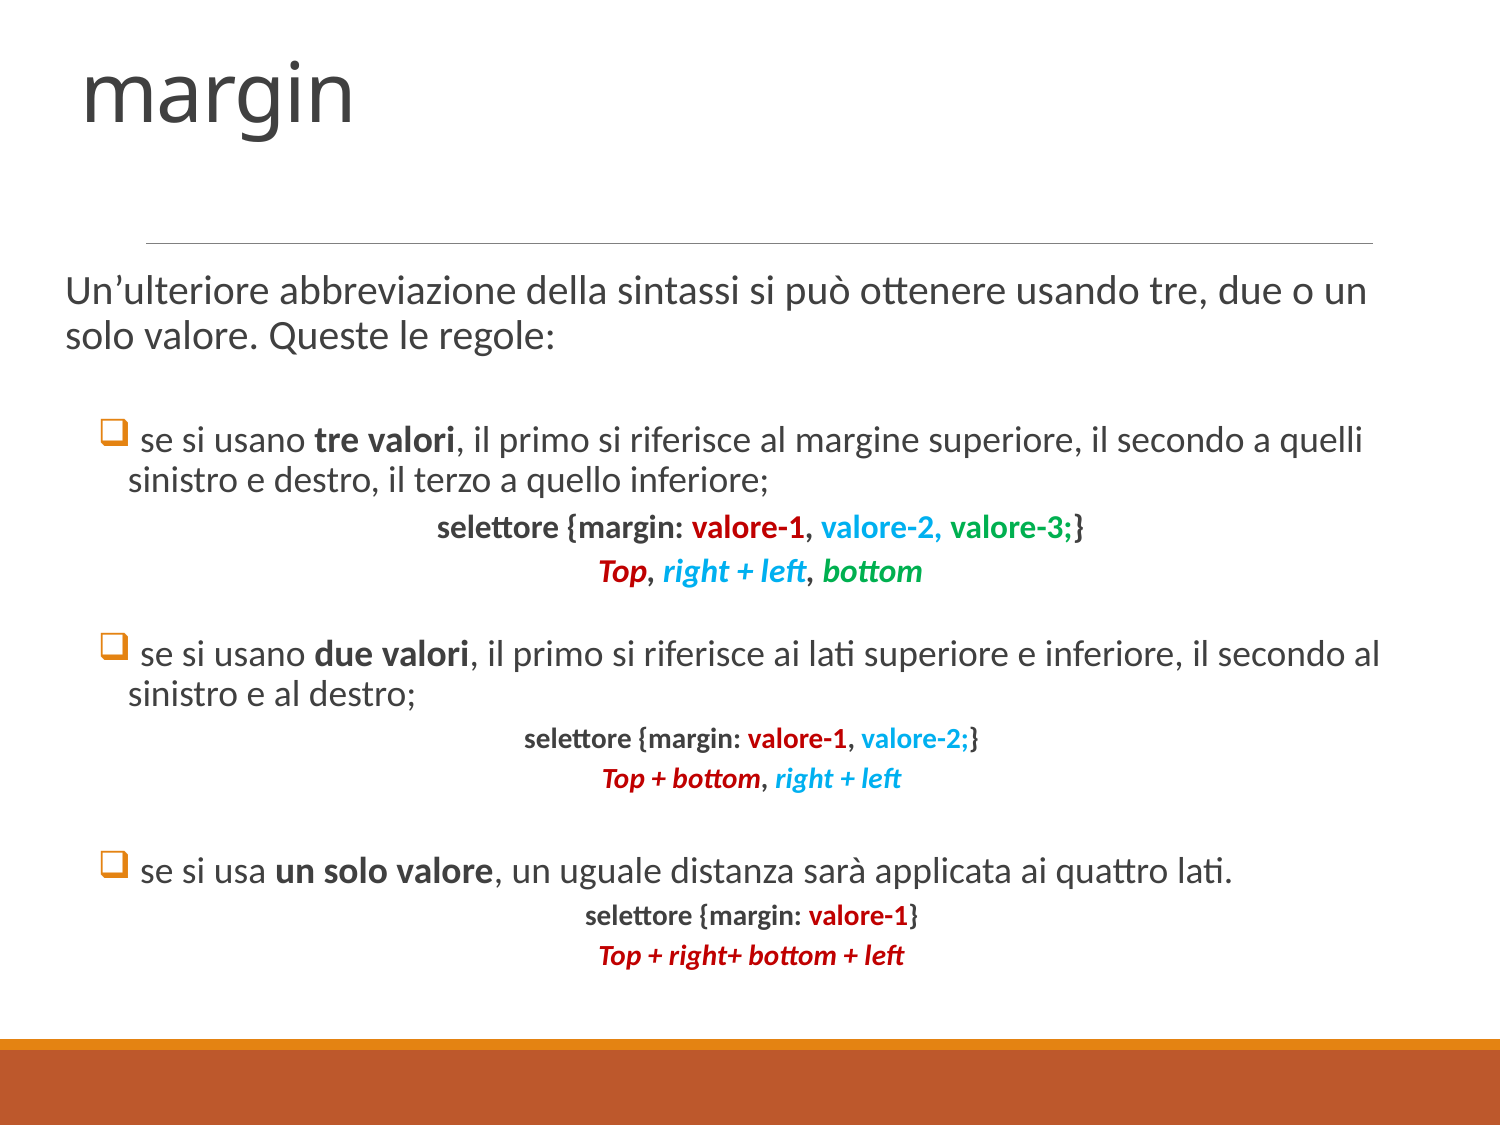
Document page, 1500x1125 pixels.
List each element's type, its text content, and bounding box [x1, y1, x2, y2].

title margin [64, 47, 1424, 244]
list Un’ulteriore abbreviazione della sintassi si può ottenere usando tre, due o un solo valore. Queste le regole: se si usano tre valori, il primo si riferisce al margine superiore, il secondo a quelli sinistro e destro, il terzo a quello inferiore; selettore {margin: valore-1, valore-2, valore-3;} Top, right + left, bottom se si usano due valori, il primo si riferisce ai lati superiore e inferiore, il secondo al sinistro e al destro; selettore {margin: valore-1, valore-2;} Top + bottom, right + left se si usa un solo valore, un uguale distanza sarà applicata ai quattro lati. selettore {margin: valore-1} Top + right+ bottom + left [64, 260, 1424, 1000]
